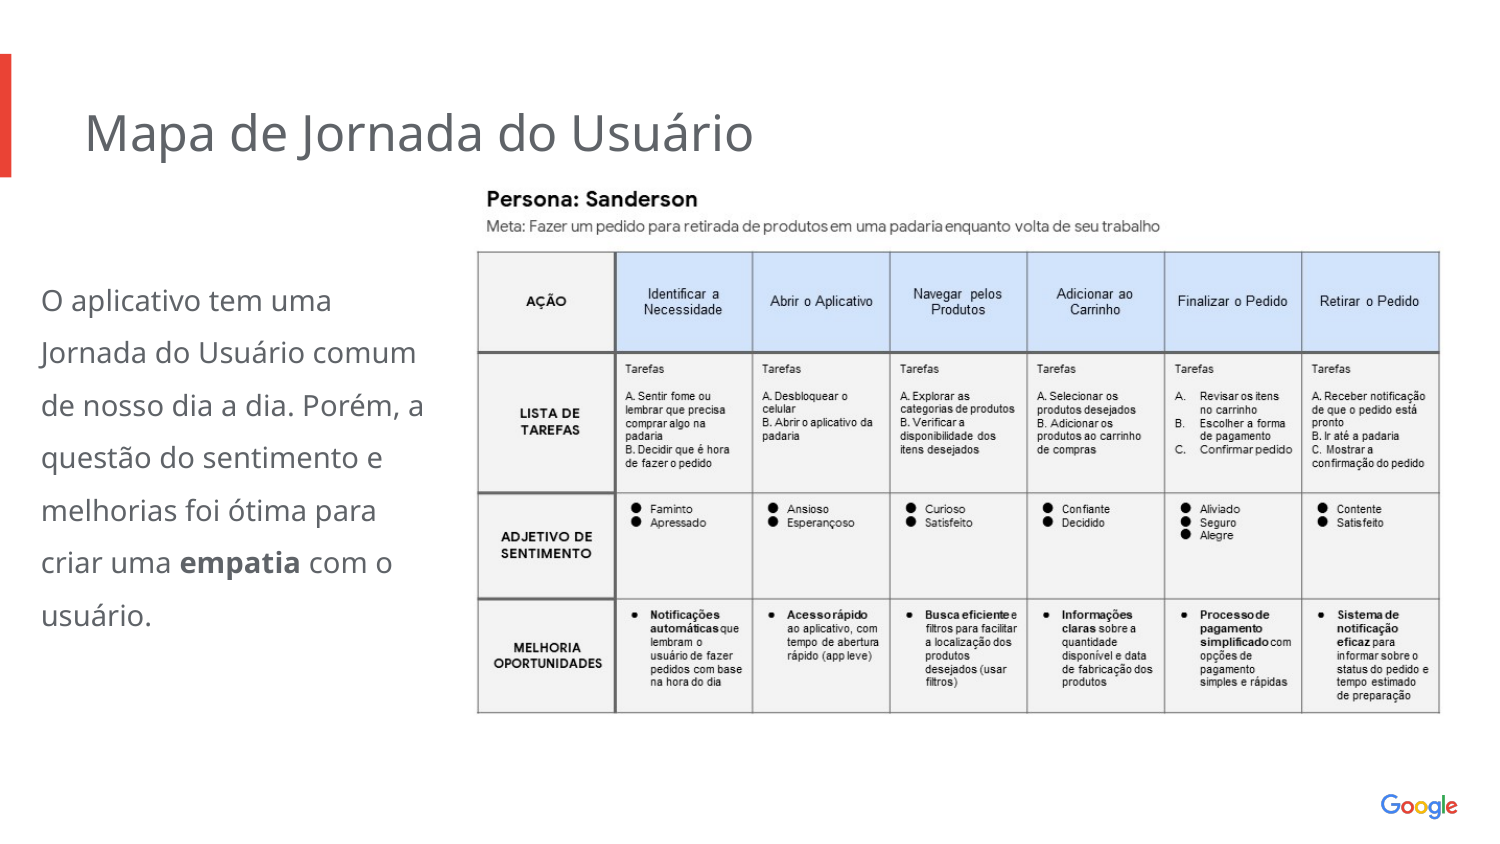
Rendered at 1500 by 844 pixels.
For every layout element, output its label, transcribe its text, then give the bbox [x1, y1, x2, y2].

picture [456, 171, 1460, 736]
text_box Mapa de Jornada do Usuário [84, 85, 1087, 176]
picture [1381, 794, 1458, 820]
text_box O aplicativo tem uma Jornada do Usuário comum de nosso dia a dia. Porém, a questão do sentimento e melhorias foi ótima para criar uma empatia com o usuário. [40, 249, 451, 647]
